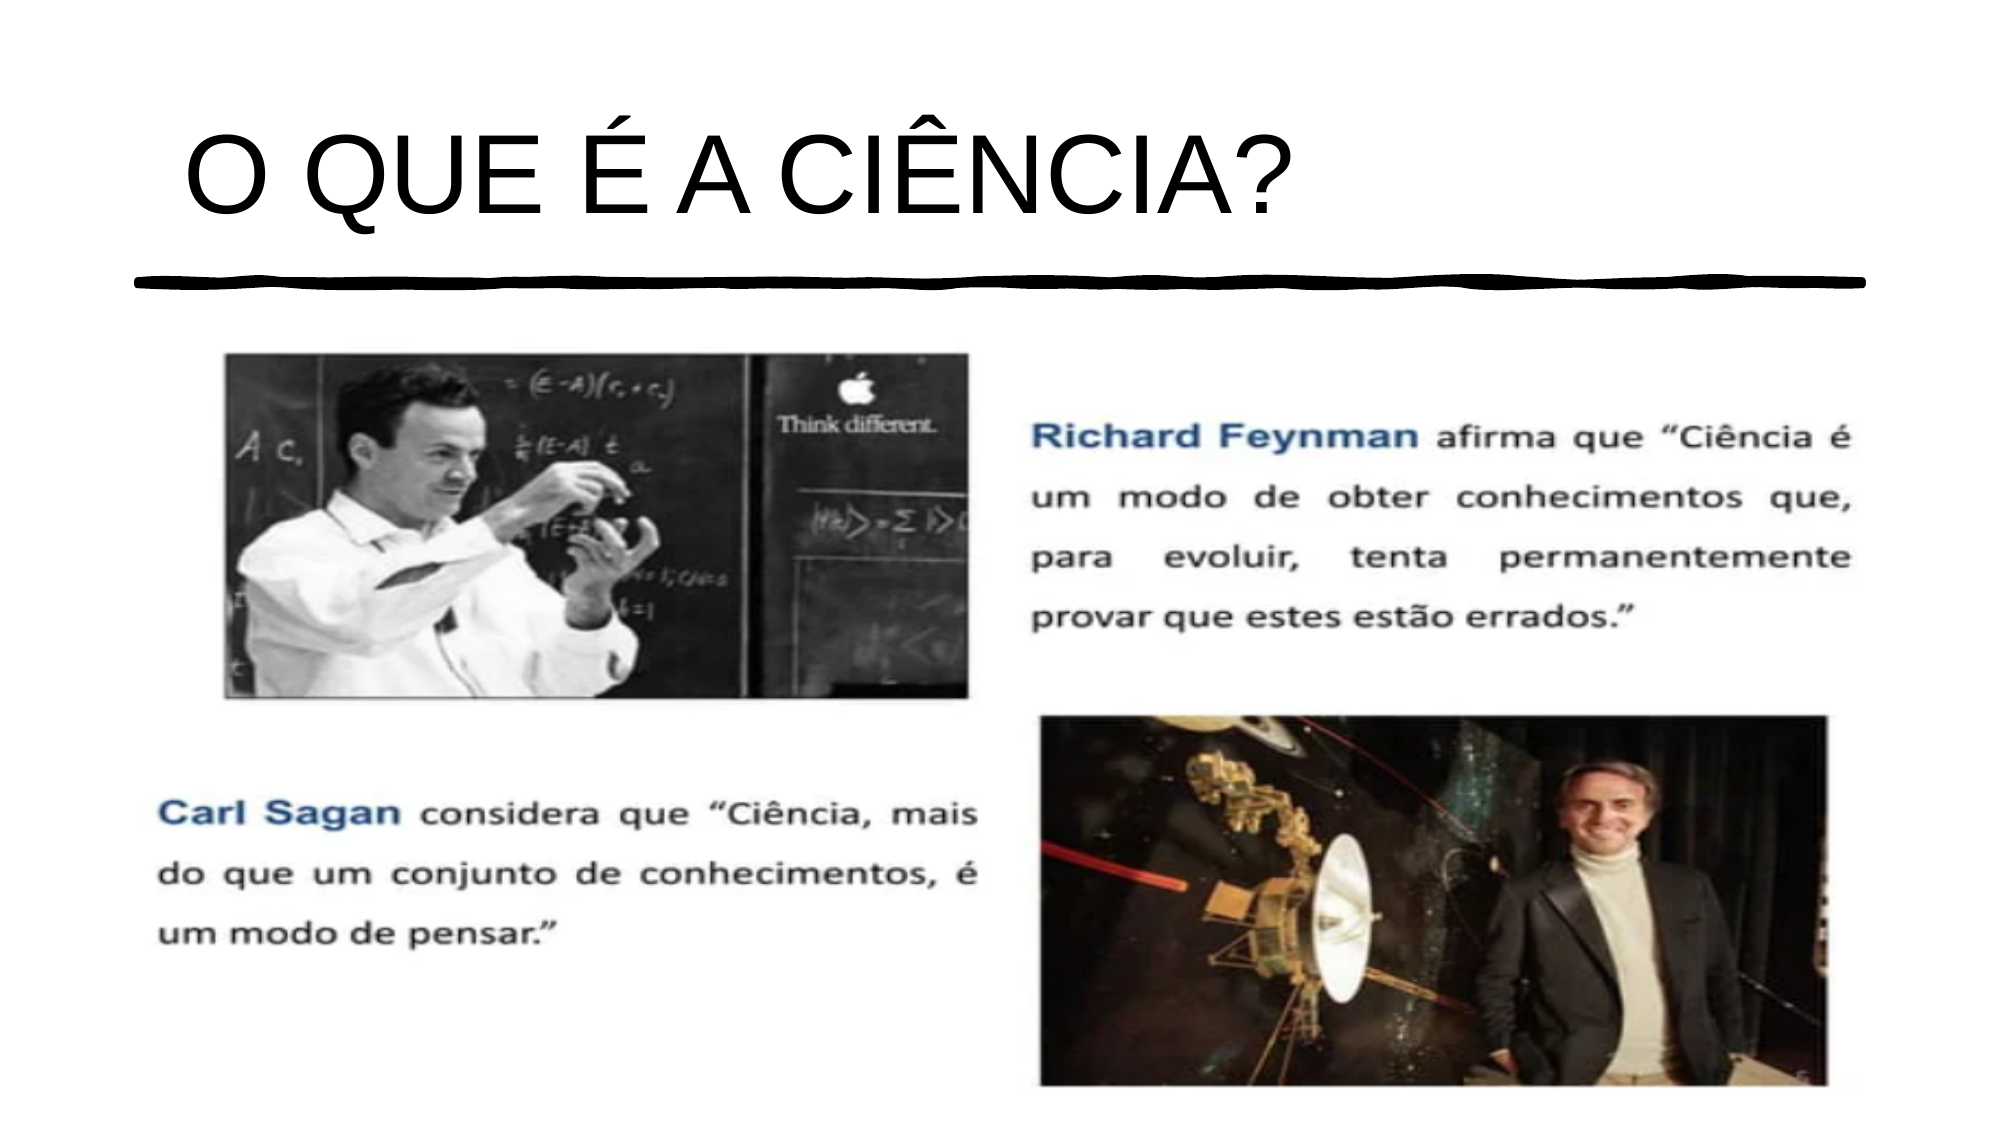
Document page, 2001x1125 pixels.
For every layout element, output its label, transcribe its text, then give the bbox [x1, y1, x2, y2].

title O QUE É A CIÊNCIA? [137, 59, 1863, 278]
picture [137, 338, 1863, 1089]
